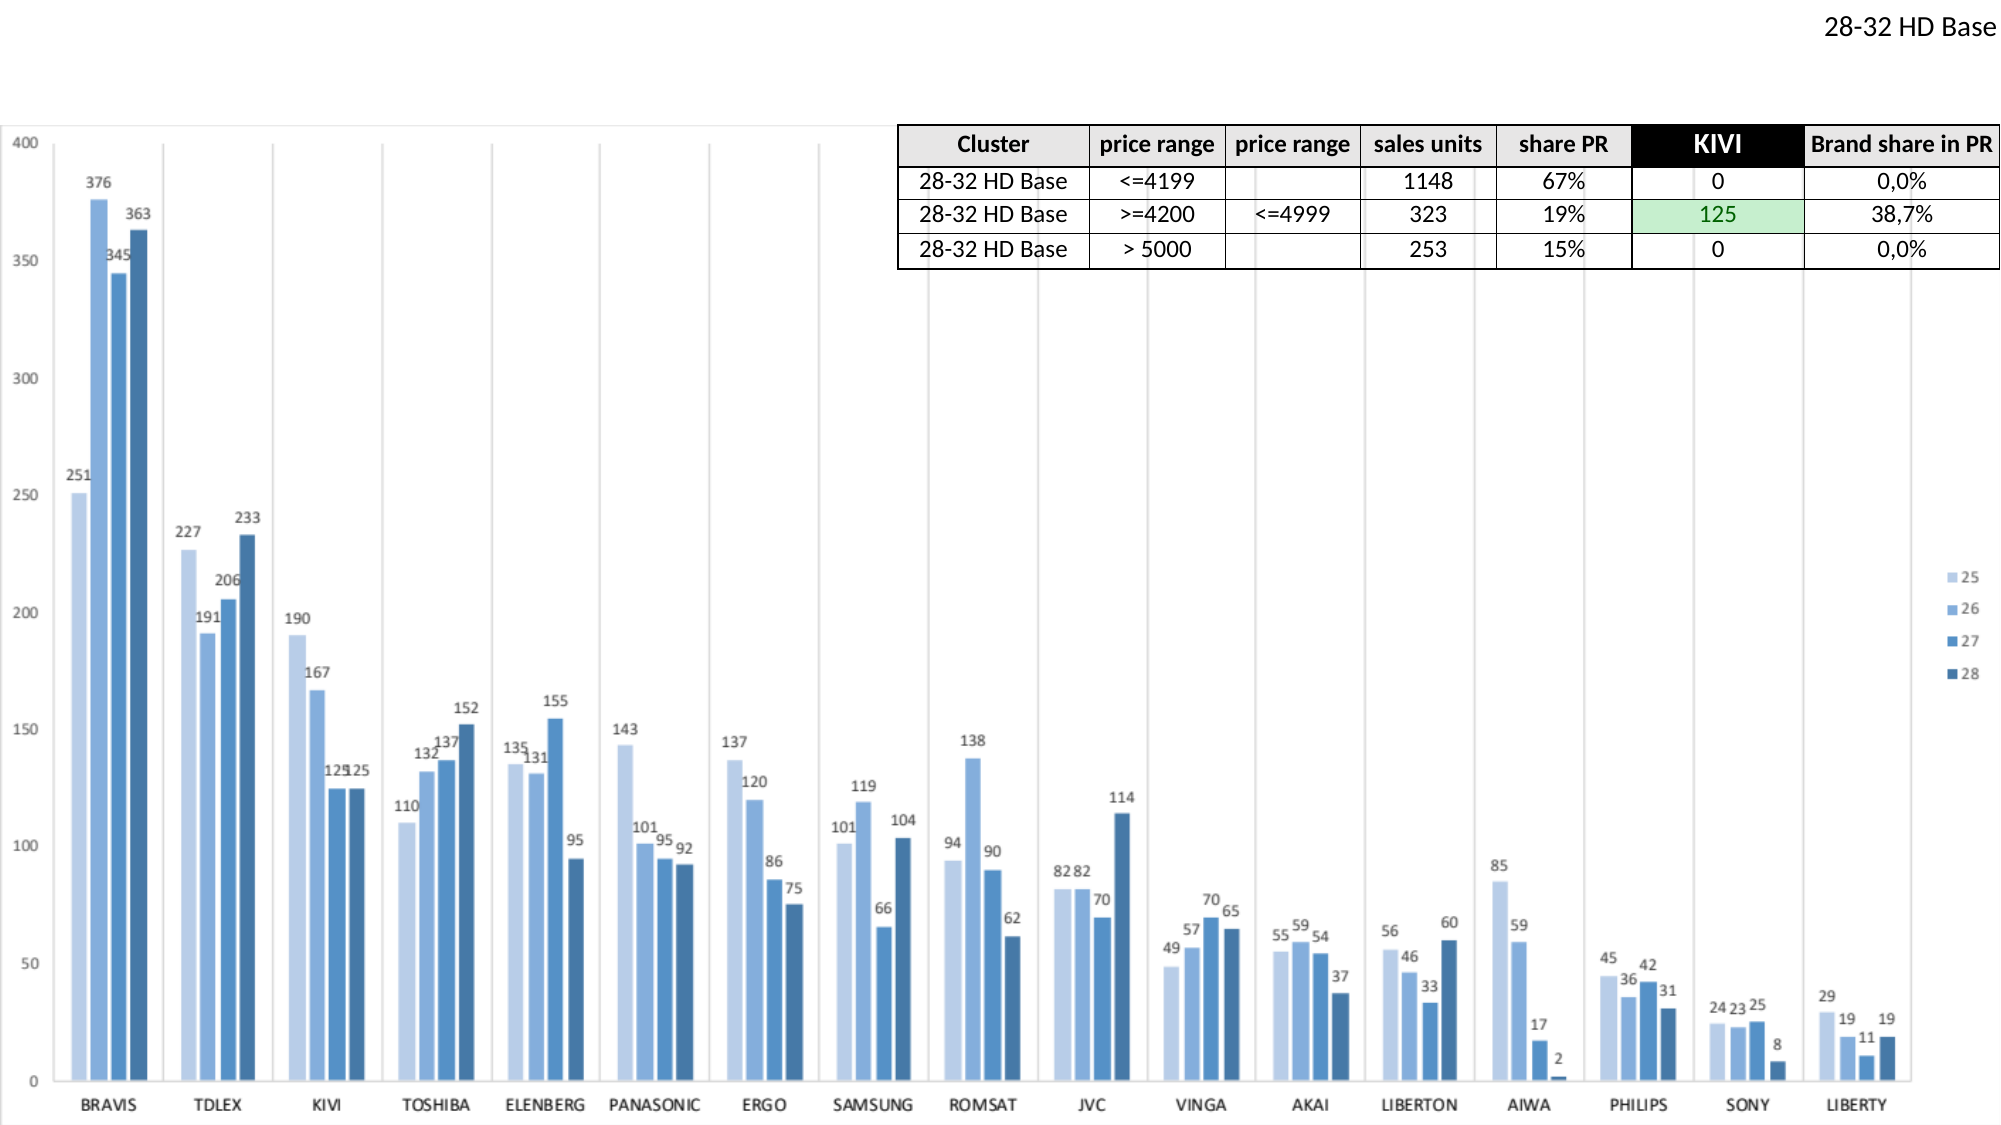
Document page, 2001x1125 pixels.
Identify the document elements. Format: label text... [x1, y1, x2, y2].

text_box 28-32 HD Base [1809, 0, 2000, 50]
picture [0, 124, 2000, 1125]
